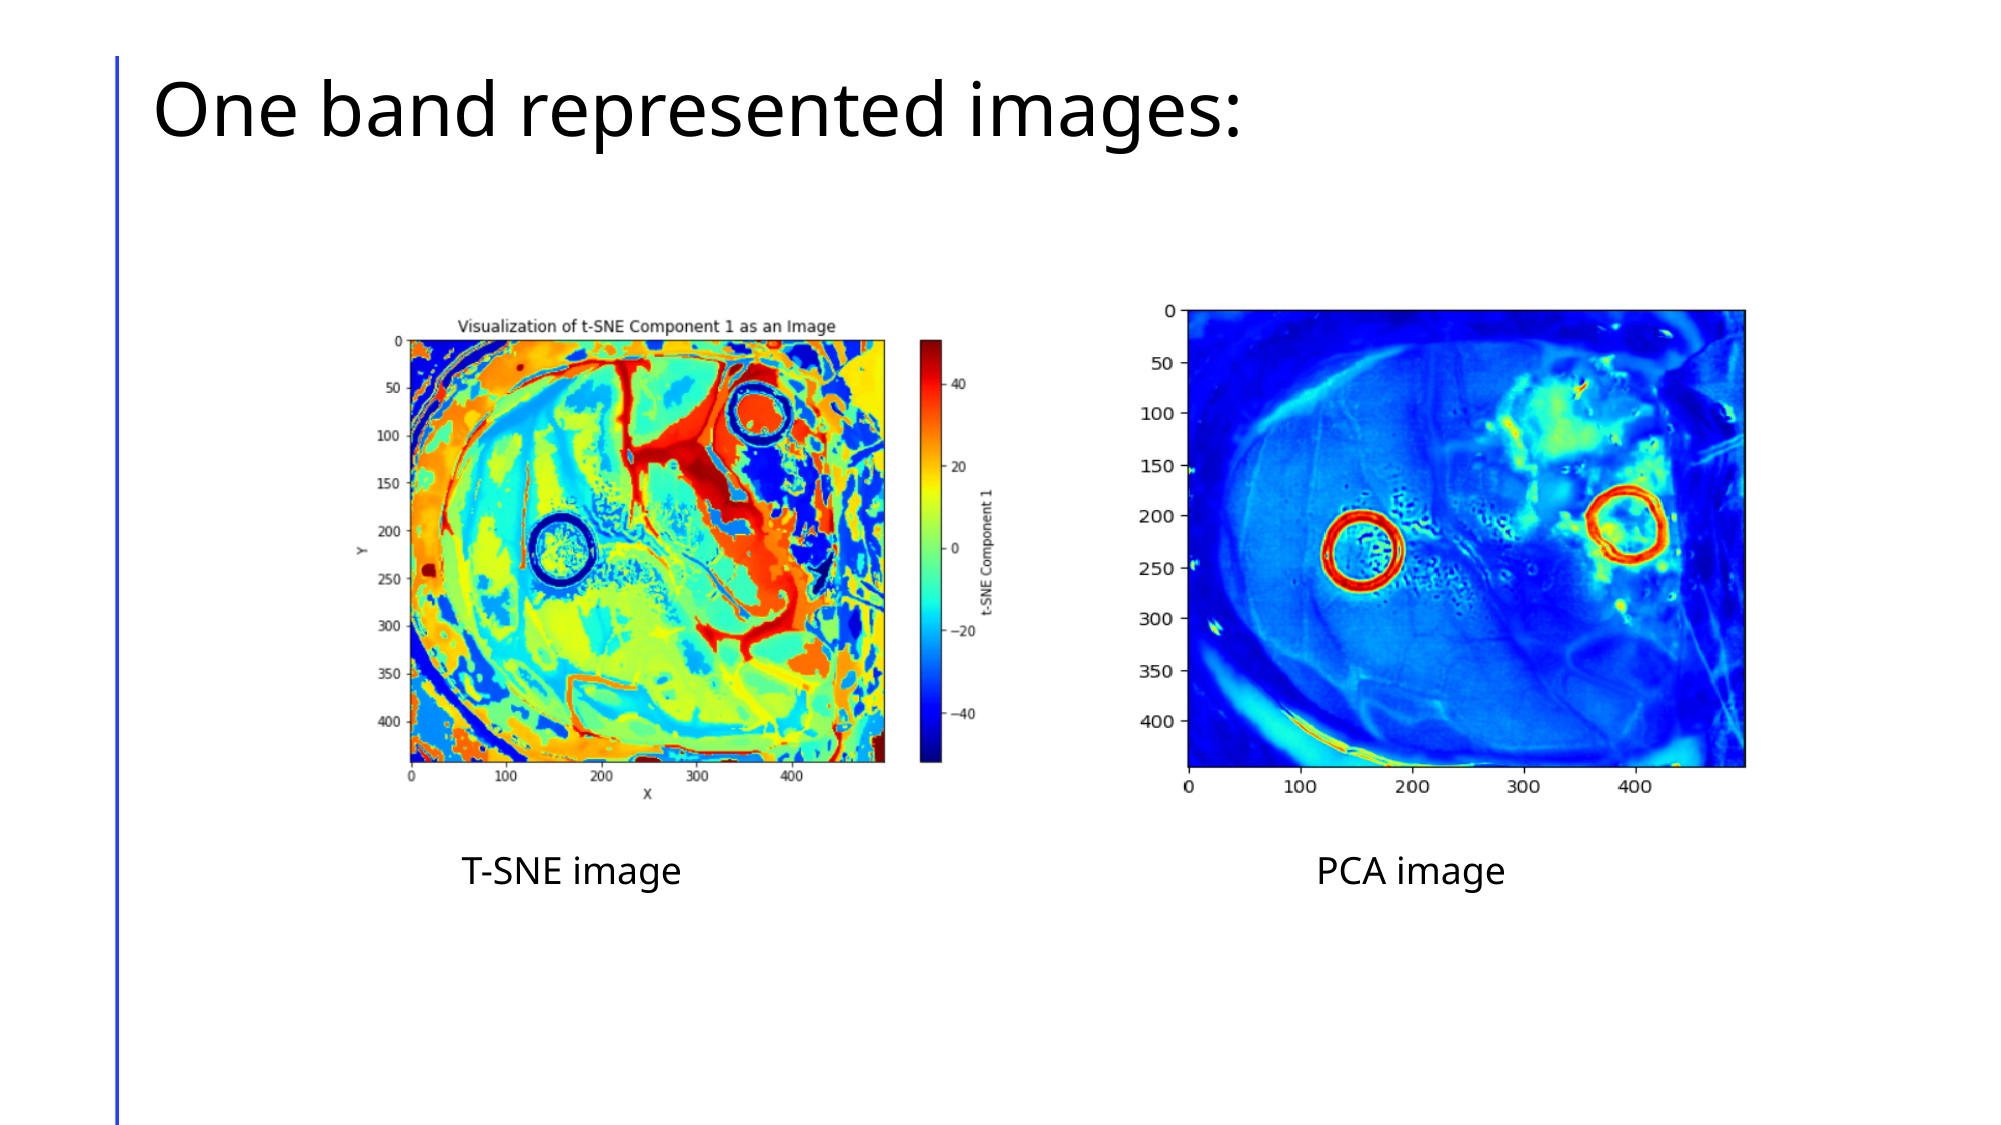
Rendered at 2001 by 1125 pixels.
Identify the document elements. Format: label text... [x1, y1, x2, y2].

picture [342, 308, 1000, 817]
title One band represented images: [137, 30, 1863, 194]
text_box PCA image [1291, 839, 1621, 900]
picture [1129, 281, 1788, 817]
text_box T-SNE image [446, 839, 888, 900]
